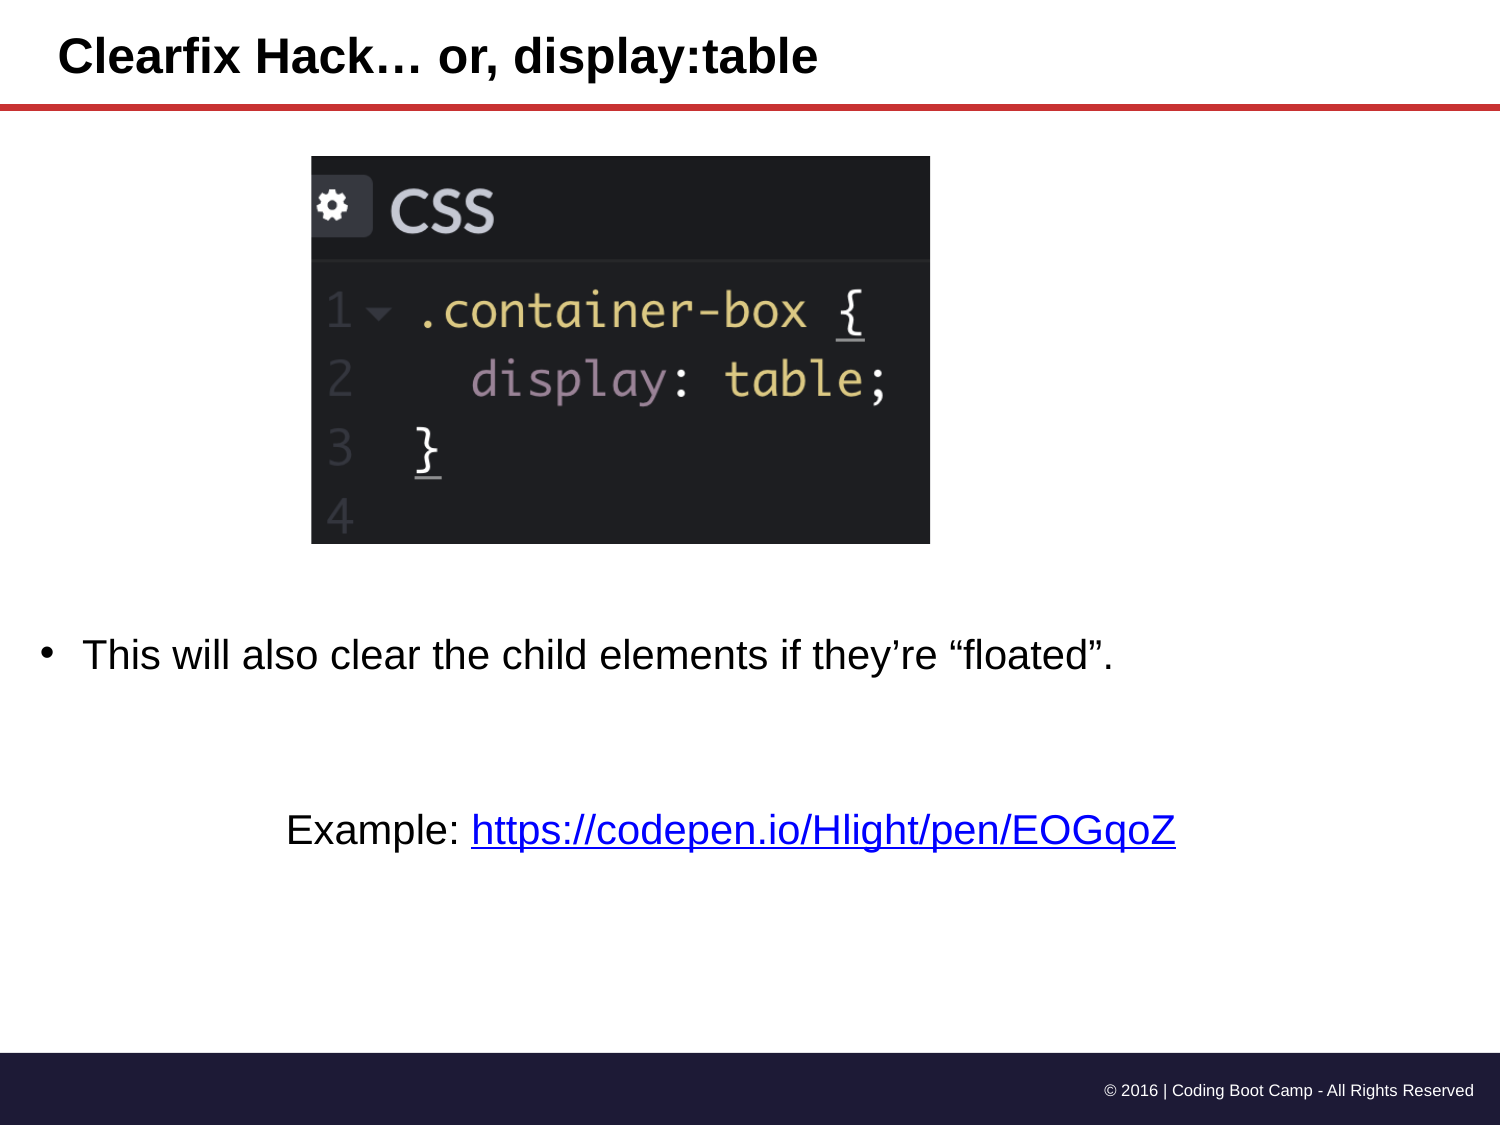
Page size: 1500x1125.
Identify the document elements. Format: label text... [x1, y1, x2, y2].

text_box This will also clear the child elements if they’re “floated”. Example: https://codepen.io/Hlight/pen/EOGqoZ [24, 612, 1438, 868]
picture [311, 156, 931, 545]
text_box Clearfix Hack… or, display:table [50, 16, 913, 91]
